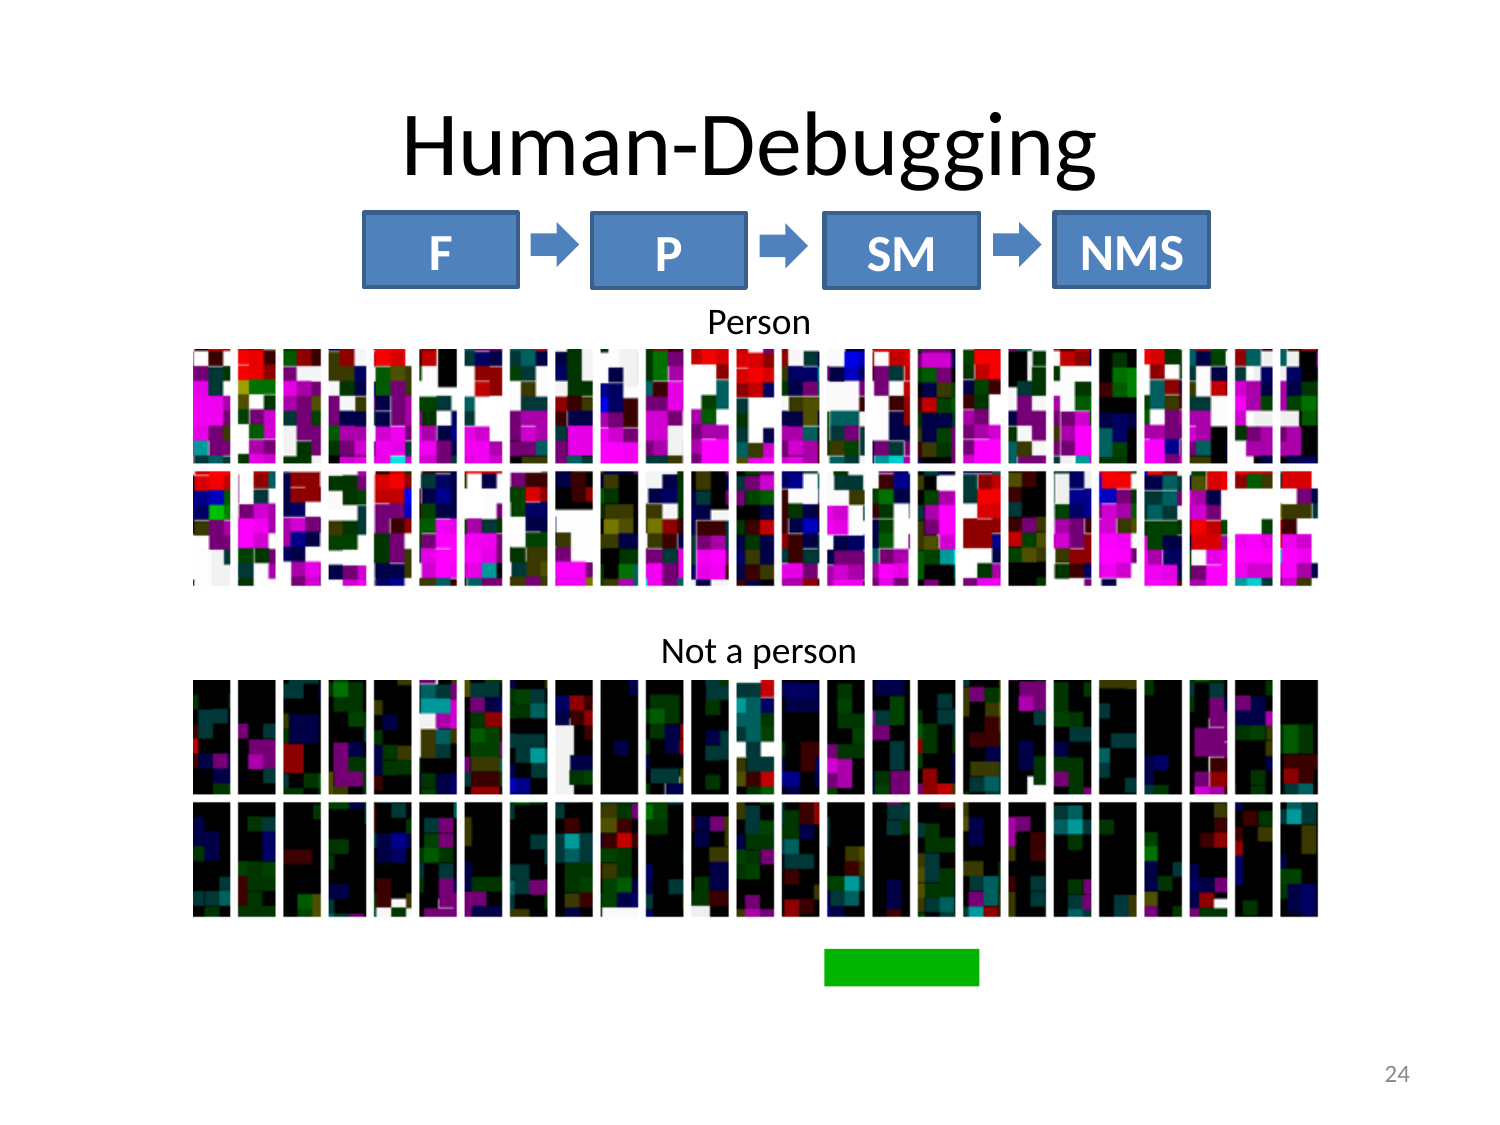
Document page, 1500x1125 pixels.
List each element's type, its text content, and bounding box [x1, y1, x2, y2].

text_box [757, 221, 811, 271]
text_box F [362, 210, 520, 289]
text_box SM [822, 211, 981, 289]
text_box Not a person [192, 618, 1326, 679]
slide_number 24 [1074, 1042, 1425, 1103]
picture [192, 349, 1326, 594]
text_box P [590, 211, 748, 289]
picture [192, 680, 1326, 925]
title Human-Debugging [75, 45, 1425, 233]
text_box Person [192, 289, 1326, 348]
text_box NMS [1052, 210, 1211, 289]
text_box [528, 220, 582, 269]
text_box [991, 220, 1044, 269]
text_box [822, 947, 981, 988]
